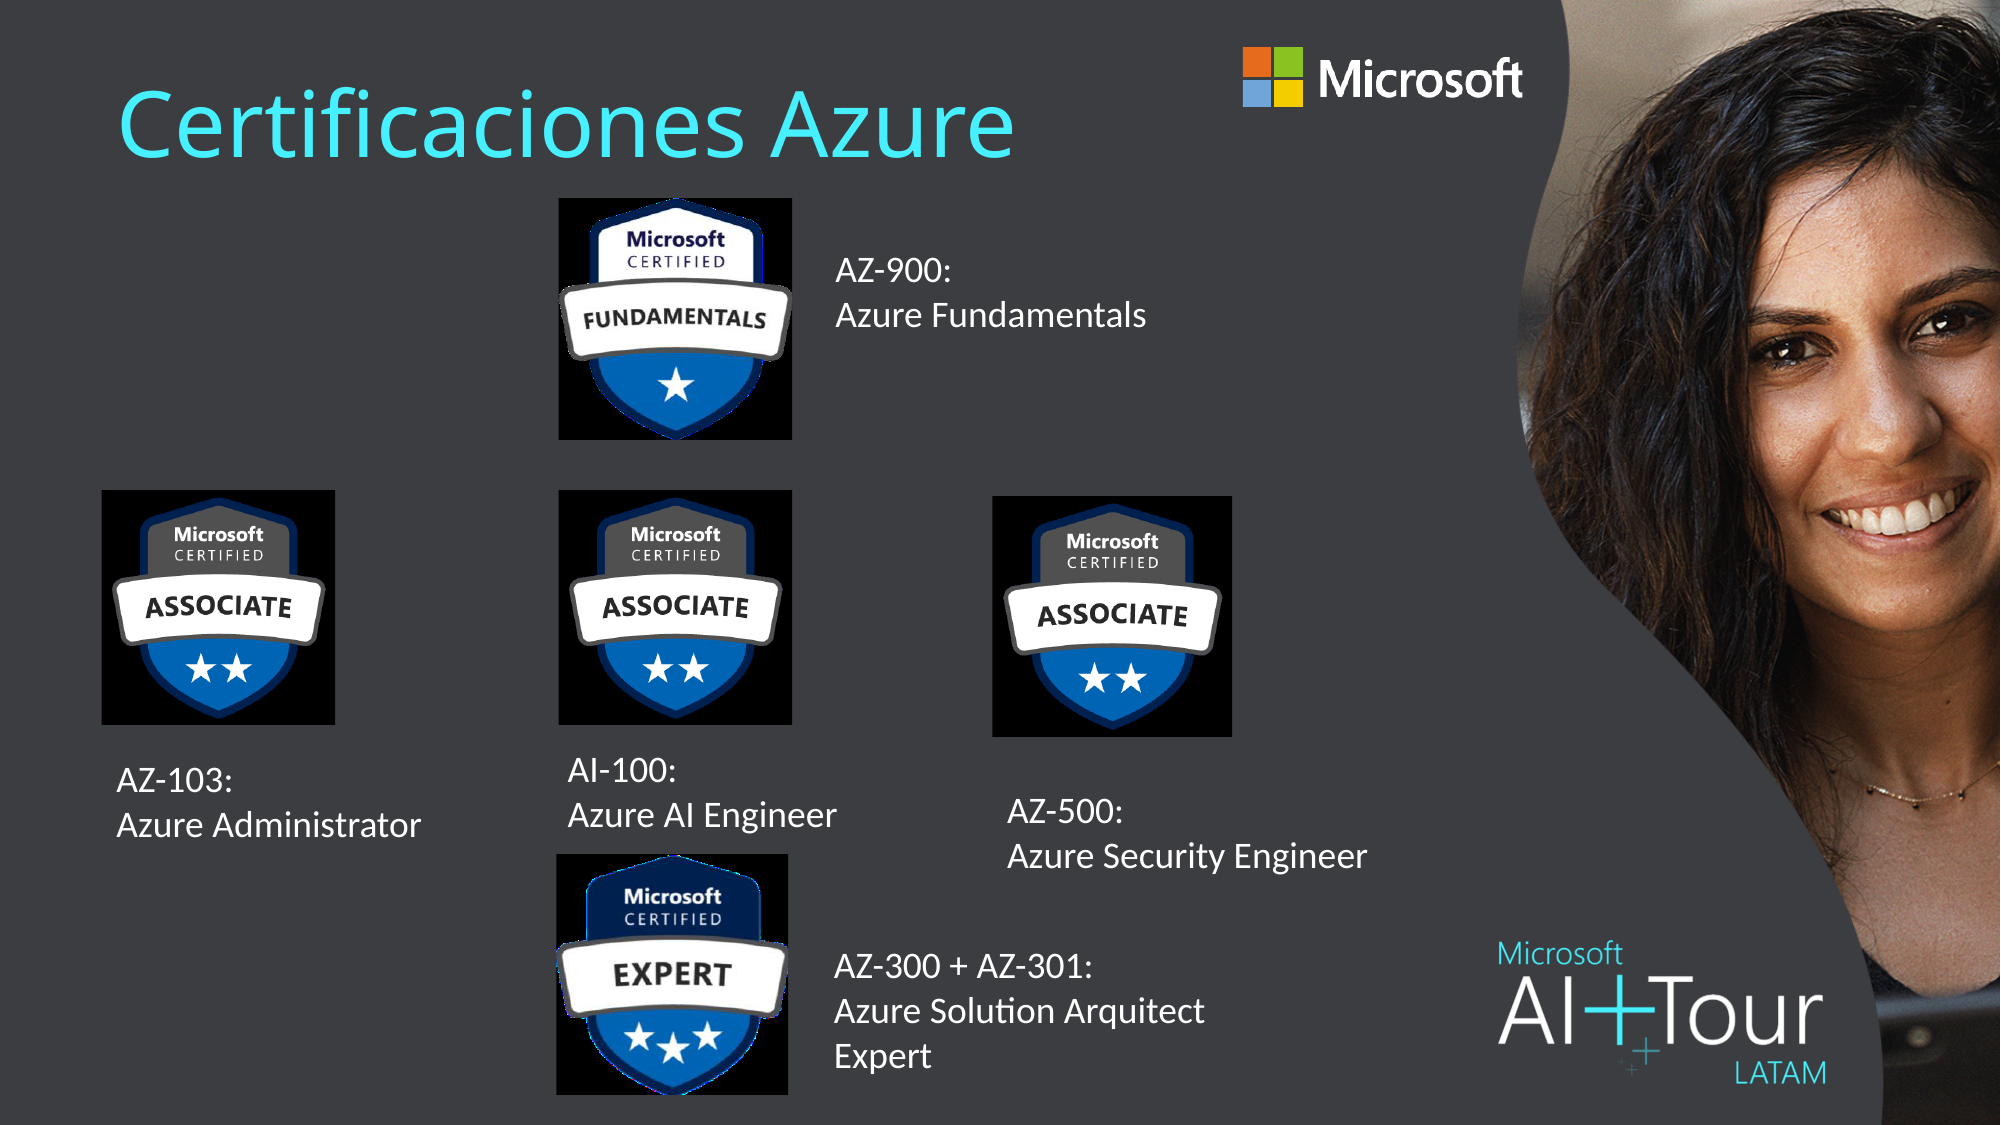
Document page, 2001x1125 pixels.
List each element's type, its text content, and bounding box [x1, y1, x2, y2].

title Certificaciones Azure [101, 55, 1827, 201]
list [558, 198, 793, 440]
picture [0, 0, 2000, 1125]
text_box AZ-300 + AZ-301: Azure Solution Arquitect Expert [819, 933, 1246, 1084]
text_box AZ-500: Azure Security Engineer [992, 778, 1420, 883]
text_box AZ-103: Azure Administrator [101, 748, 450, 853]
text_box AI-100: Azure AI Engineer [552, 738, 1086, 843]
text_box AZ-900: Azure Fundamentals [820, 237, 1191, 342]
